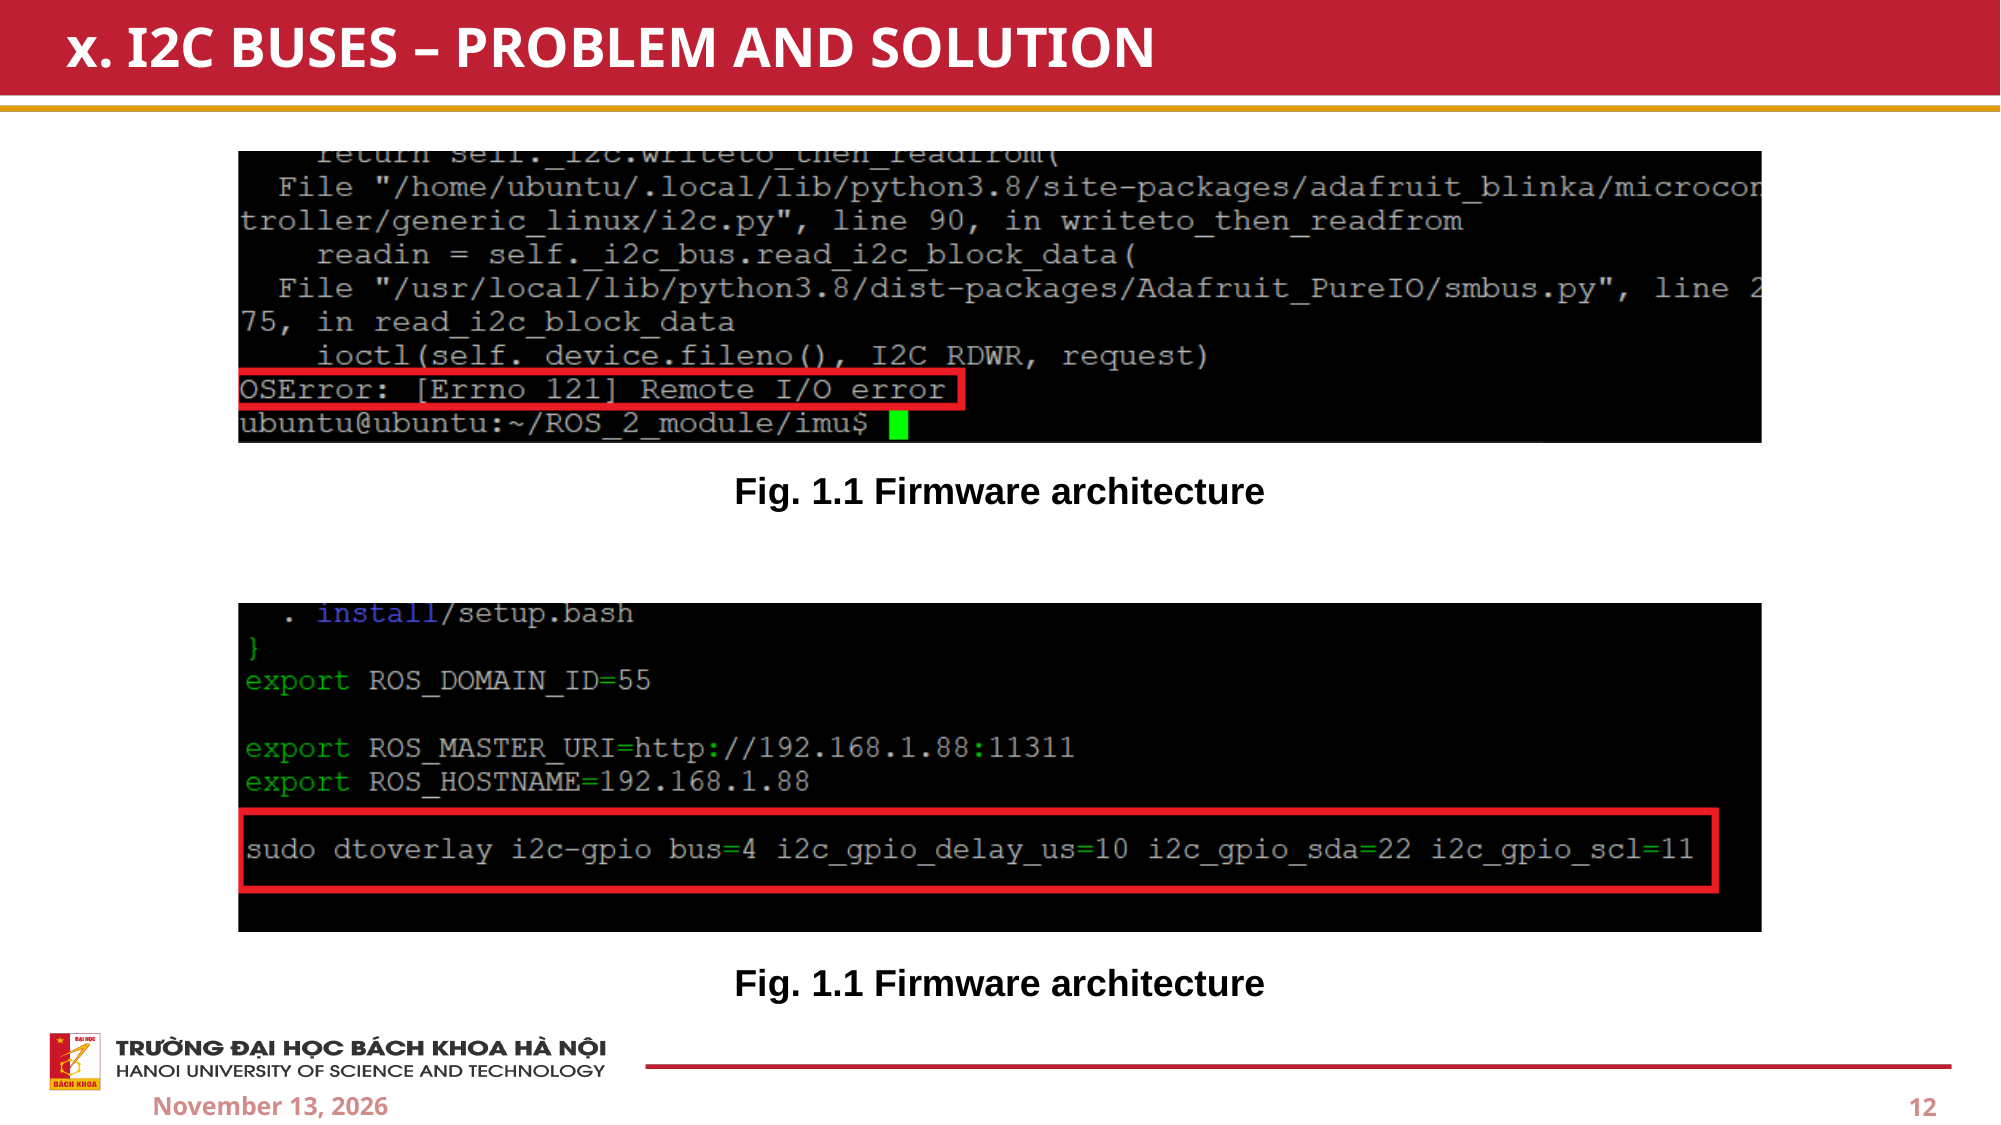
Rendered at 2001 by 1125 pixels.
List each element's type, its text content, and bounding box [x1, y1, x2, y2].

picture [0, 0, 2001, 1125]
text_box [238, 603, 1762, 1012]
title x. I2C BUSES – PROBLEM AND SOLUTION [51, 12, 1949, 87]
slide_number 12 [1502, 1078, 1953, 1125]
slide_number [137, 1076, 588, 1125]
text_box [238, 151, 1762, 521]
